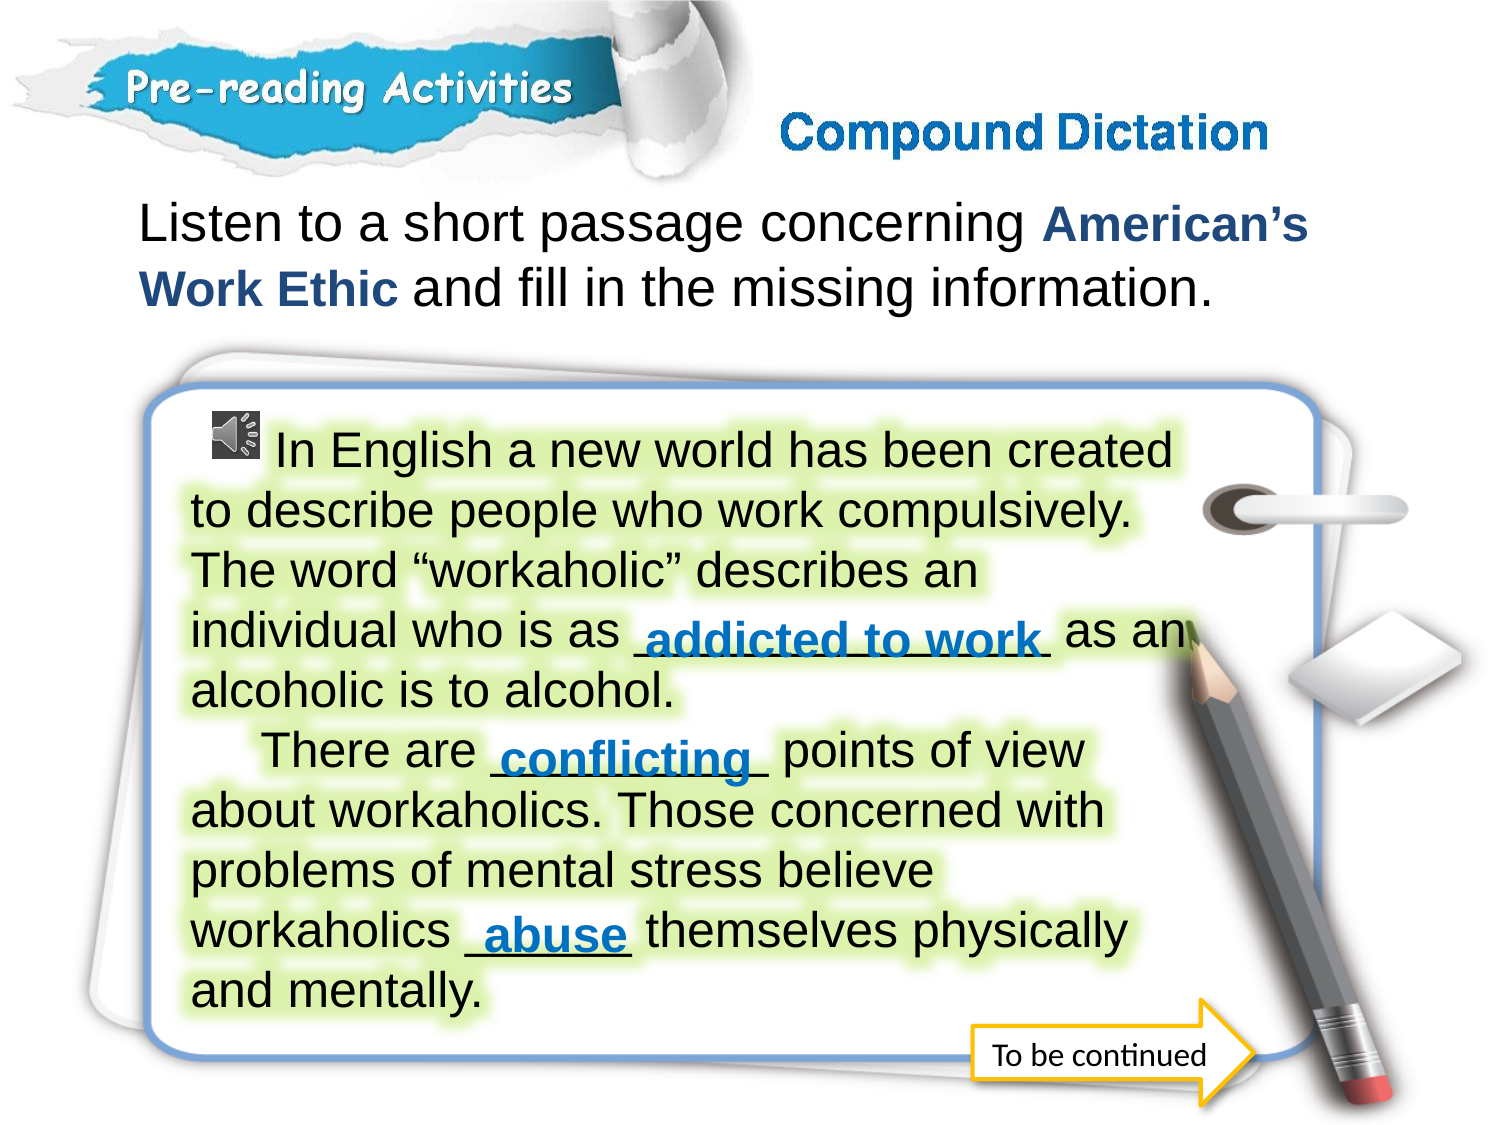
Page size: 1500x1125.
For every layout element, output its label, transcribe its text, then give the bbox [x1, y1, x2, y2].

text_box Listen to a short passage concerning American’s Work Ethic and fill in the missing information. [123, 205, 1333, 314]
picture [29, 316, 1489, 1125]
picture [0, 0, 1445, 197]
